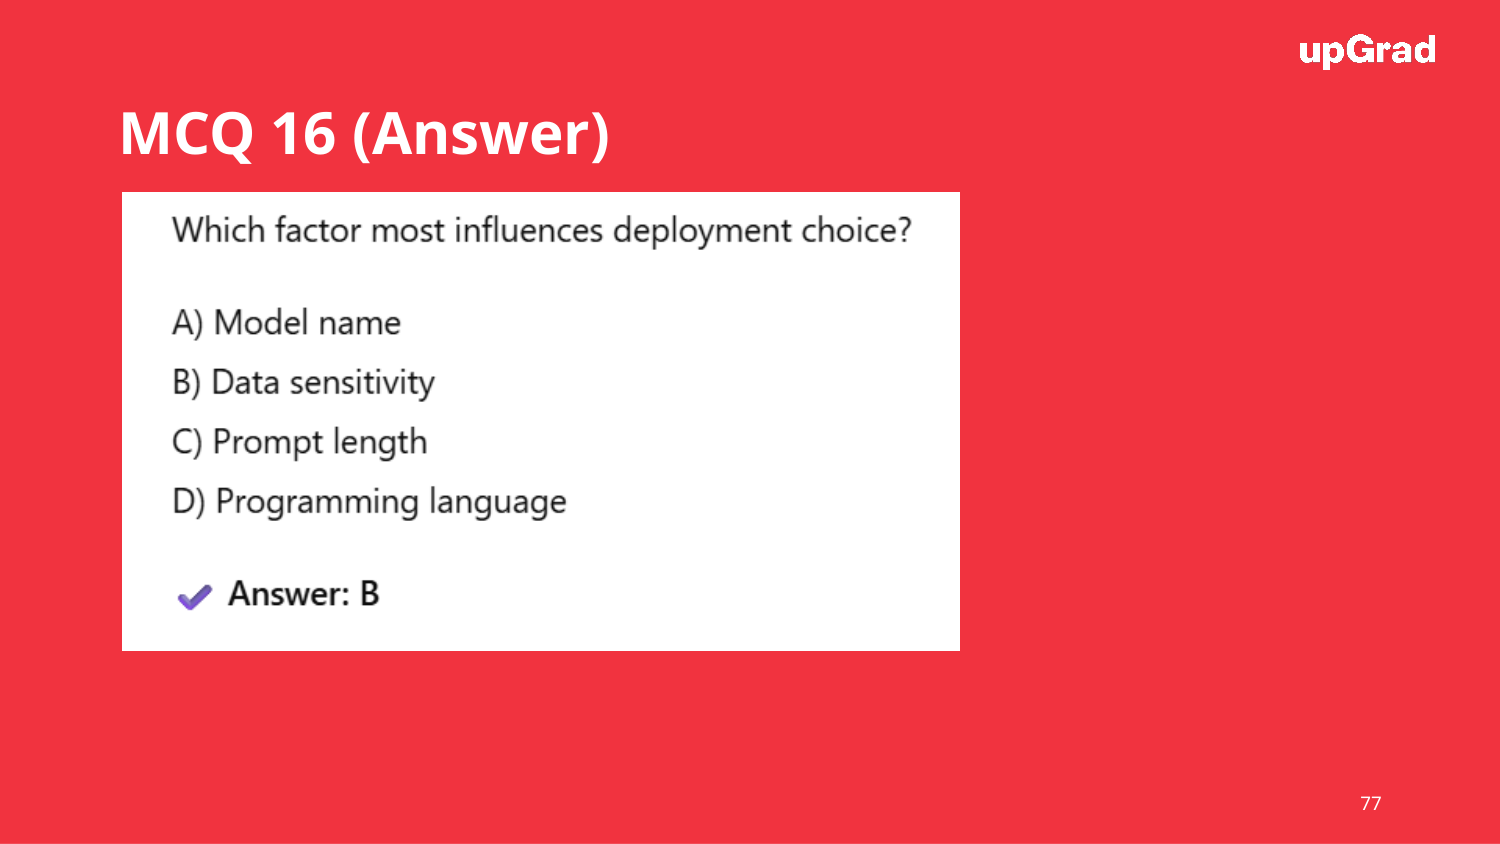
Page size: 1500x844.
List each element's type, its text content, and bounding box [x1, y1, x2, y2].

picture [1300, 34, 1435, 70]
slide_number 77 [1059, 782, 1397, 827]
picture [121, 192, 961, 651]
title MCQ 16 (Answer) [103, 89, 1087, 182]
